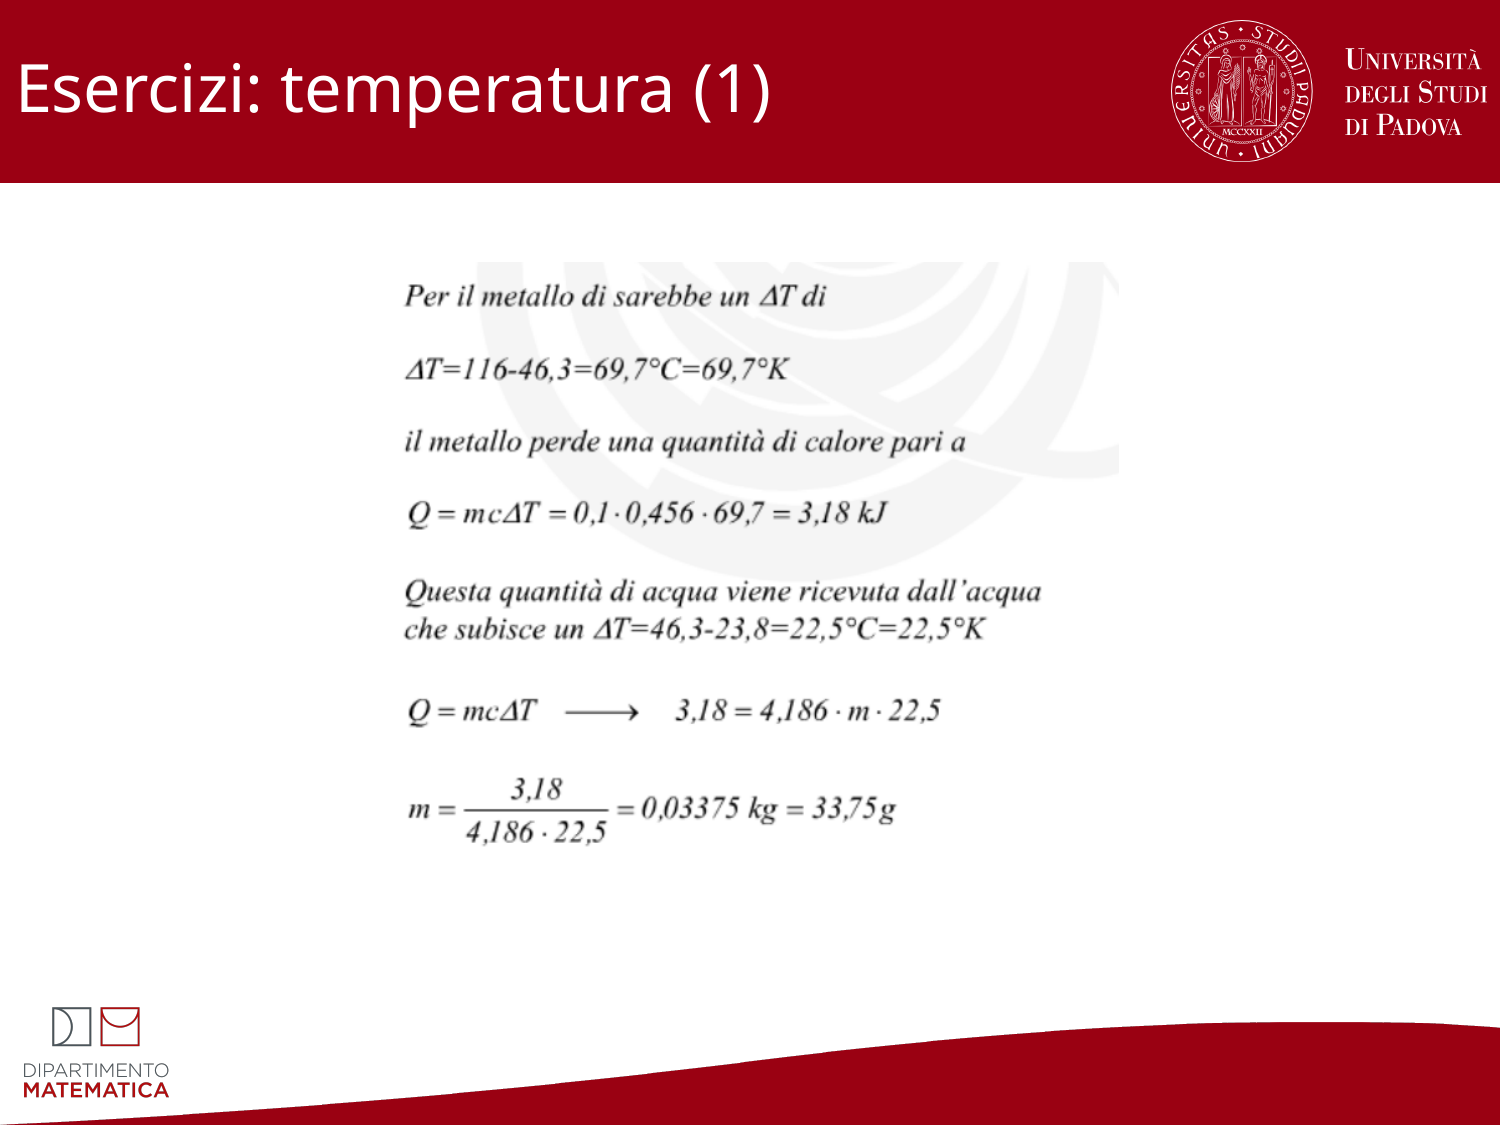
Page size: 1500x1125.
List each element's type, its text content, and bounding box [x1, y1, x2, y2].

picture [1171, 20, 1487, 162]
picture [381, 262, 1119, 863]
title Esercizi: temperatura (1) [0, 0, 1159, 183]
picture [0, 1007, 1500, 1125]
